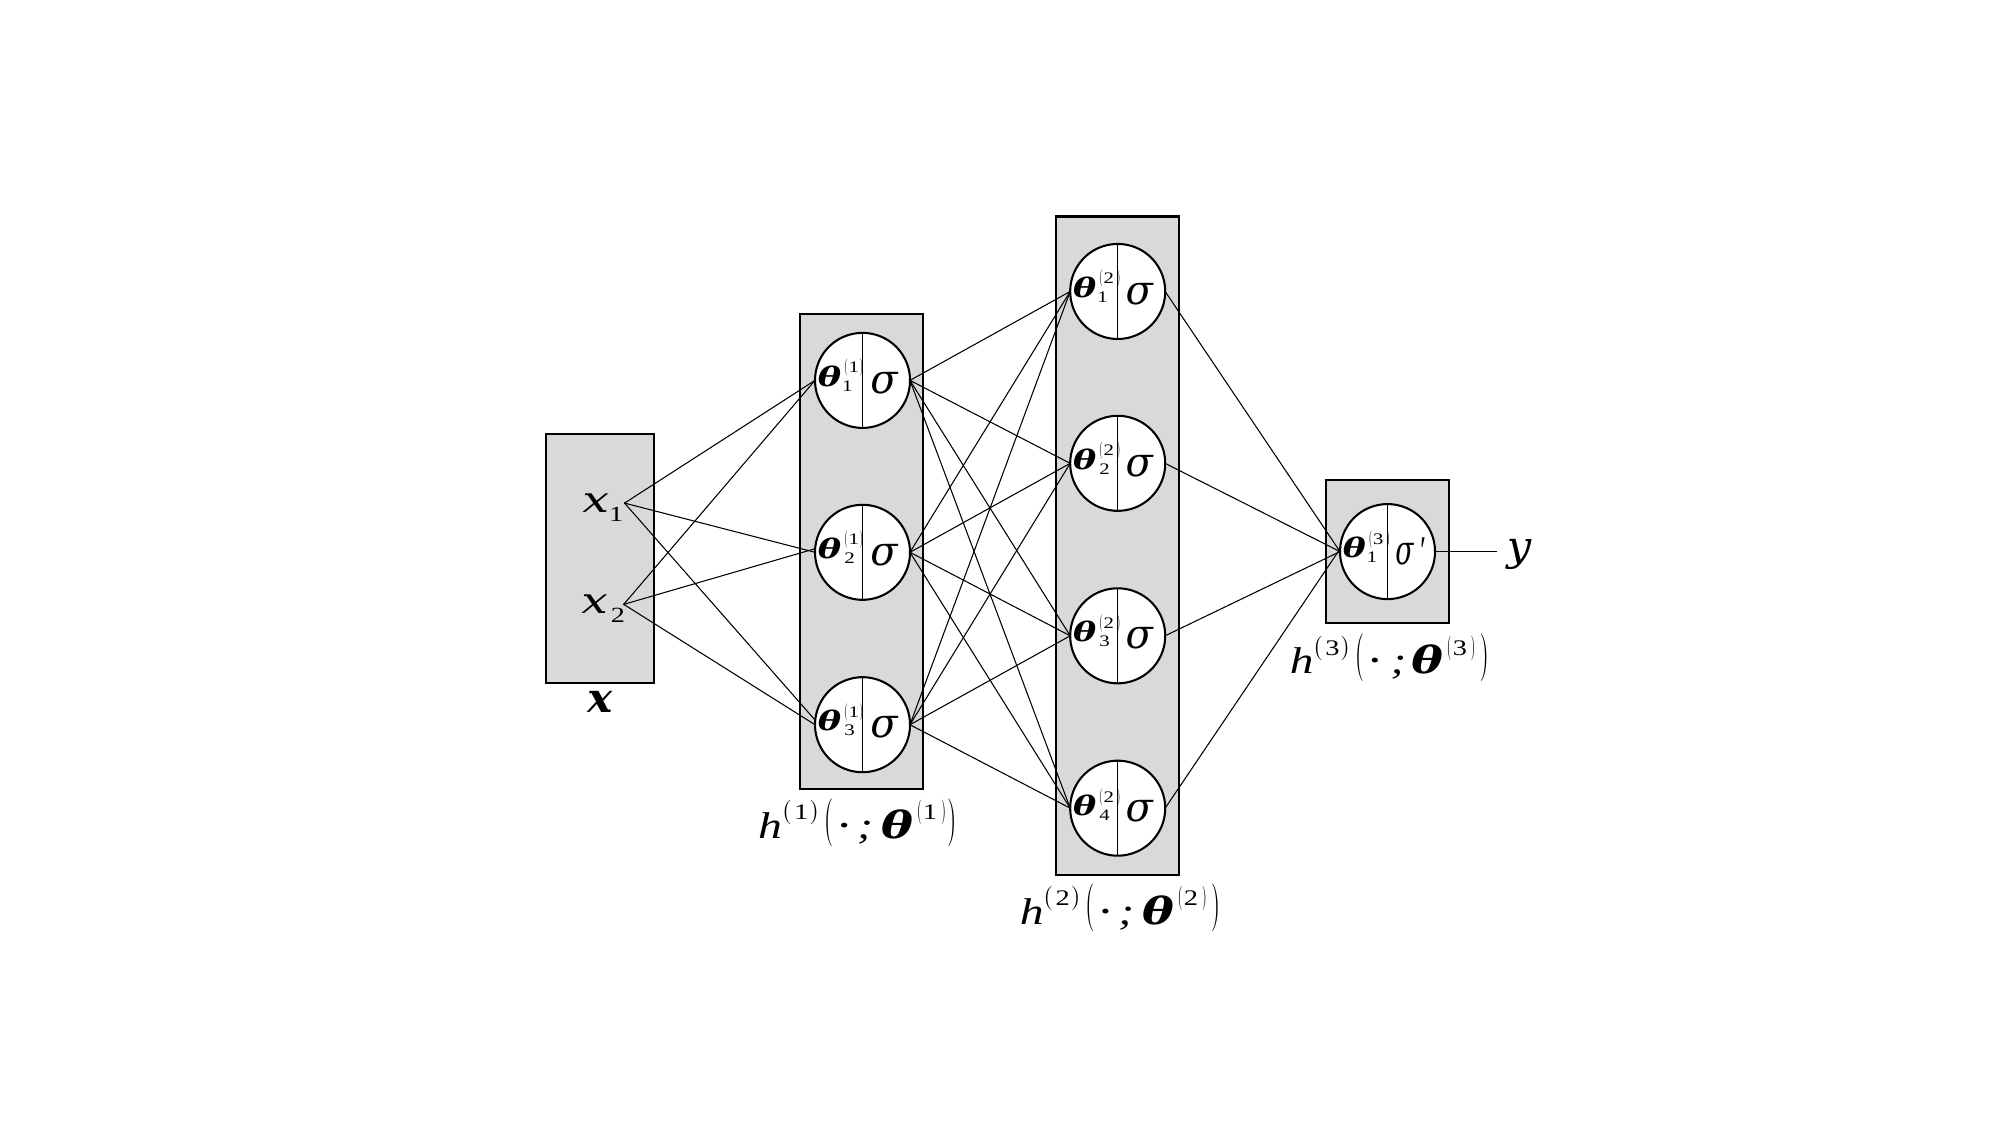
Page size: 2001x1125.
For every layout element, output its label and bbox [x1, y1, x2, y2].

text_box [1340, 479, 1450, 551]
text_box [1071, 651, 1165, 793]
text_box [1165, 463, 1340, 547]
text_box [813, 676, 909, 774]
text_box [909, 463, 1071, 635]
text_box [623, 548, 816, 605]
text_box [1069, 759, 1167, 857]
text_box [1165, 547, 1341, 809]
text_box [799, 725, 909, 790]
text_box [909, 291, 1071, 463]
text_box [1071, 306, 1165, 448]
text_box [1071, 587, 1165, 685]
text_box [1340, 503, 1437, 601]
text_box [909, 635, 1071, 724]
text_box [1071, 478, 1165, 621]
text_box [816, 570, 909, 707]
text_box [1165, 291, 1340, 463]
text_box [1055, 215, 1180, 291]
text_box [623, 380, 815, 548]
text_box [623, 604, 815, 725]
text_box [1071, 414, 1165, 512]
text_box [1069, 242, 1167, 341]
text_box [816, 503, 909, 601]
text_box [909, 724, 1071, 809]
text_box [799, 313, 909, 380]
text_box [813, 331, 909, 429]
text_box [545, 433, 623, 684]
text_box [1341, 552, 1450, 624]
text_box [815, 395, 909, 535]
text_box [1055, 809, 1180, 876]
